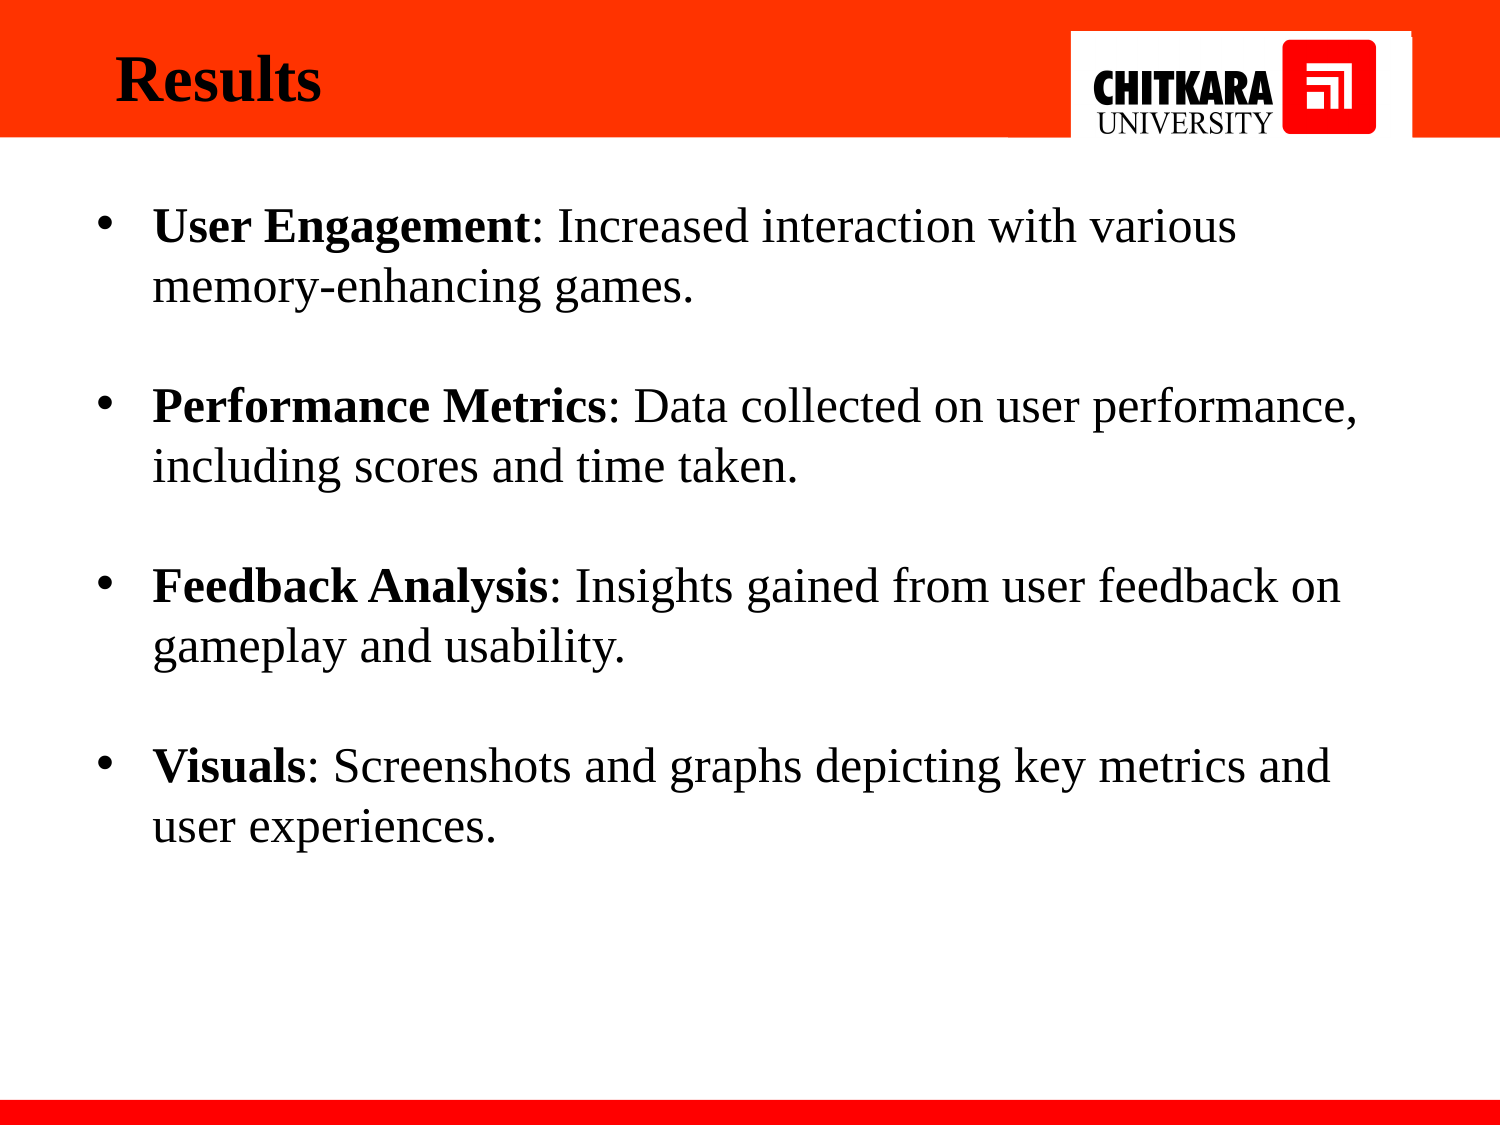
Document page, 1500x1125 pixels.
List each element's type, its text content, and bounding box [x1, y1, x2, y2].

subtitle User Engagement: Increased interaction with various memory-enhancing games. Performance Metrics: Data collected on user performance, including scores and time taken. Feedback Analysis: Insights gained from user feedback on gameplay and usability. Visuals: Screenshots and graphs depicting key metrics and user experiences. [80, 184, 1419, 1019]
picture [1074, 37, 1391, 138]
title Results [100, 0, 1046, 151]
